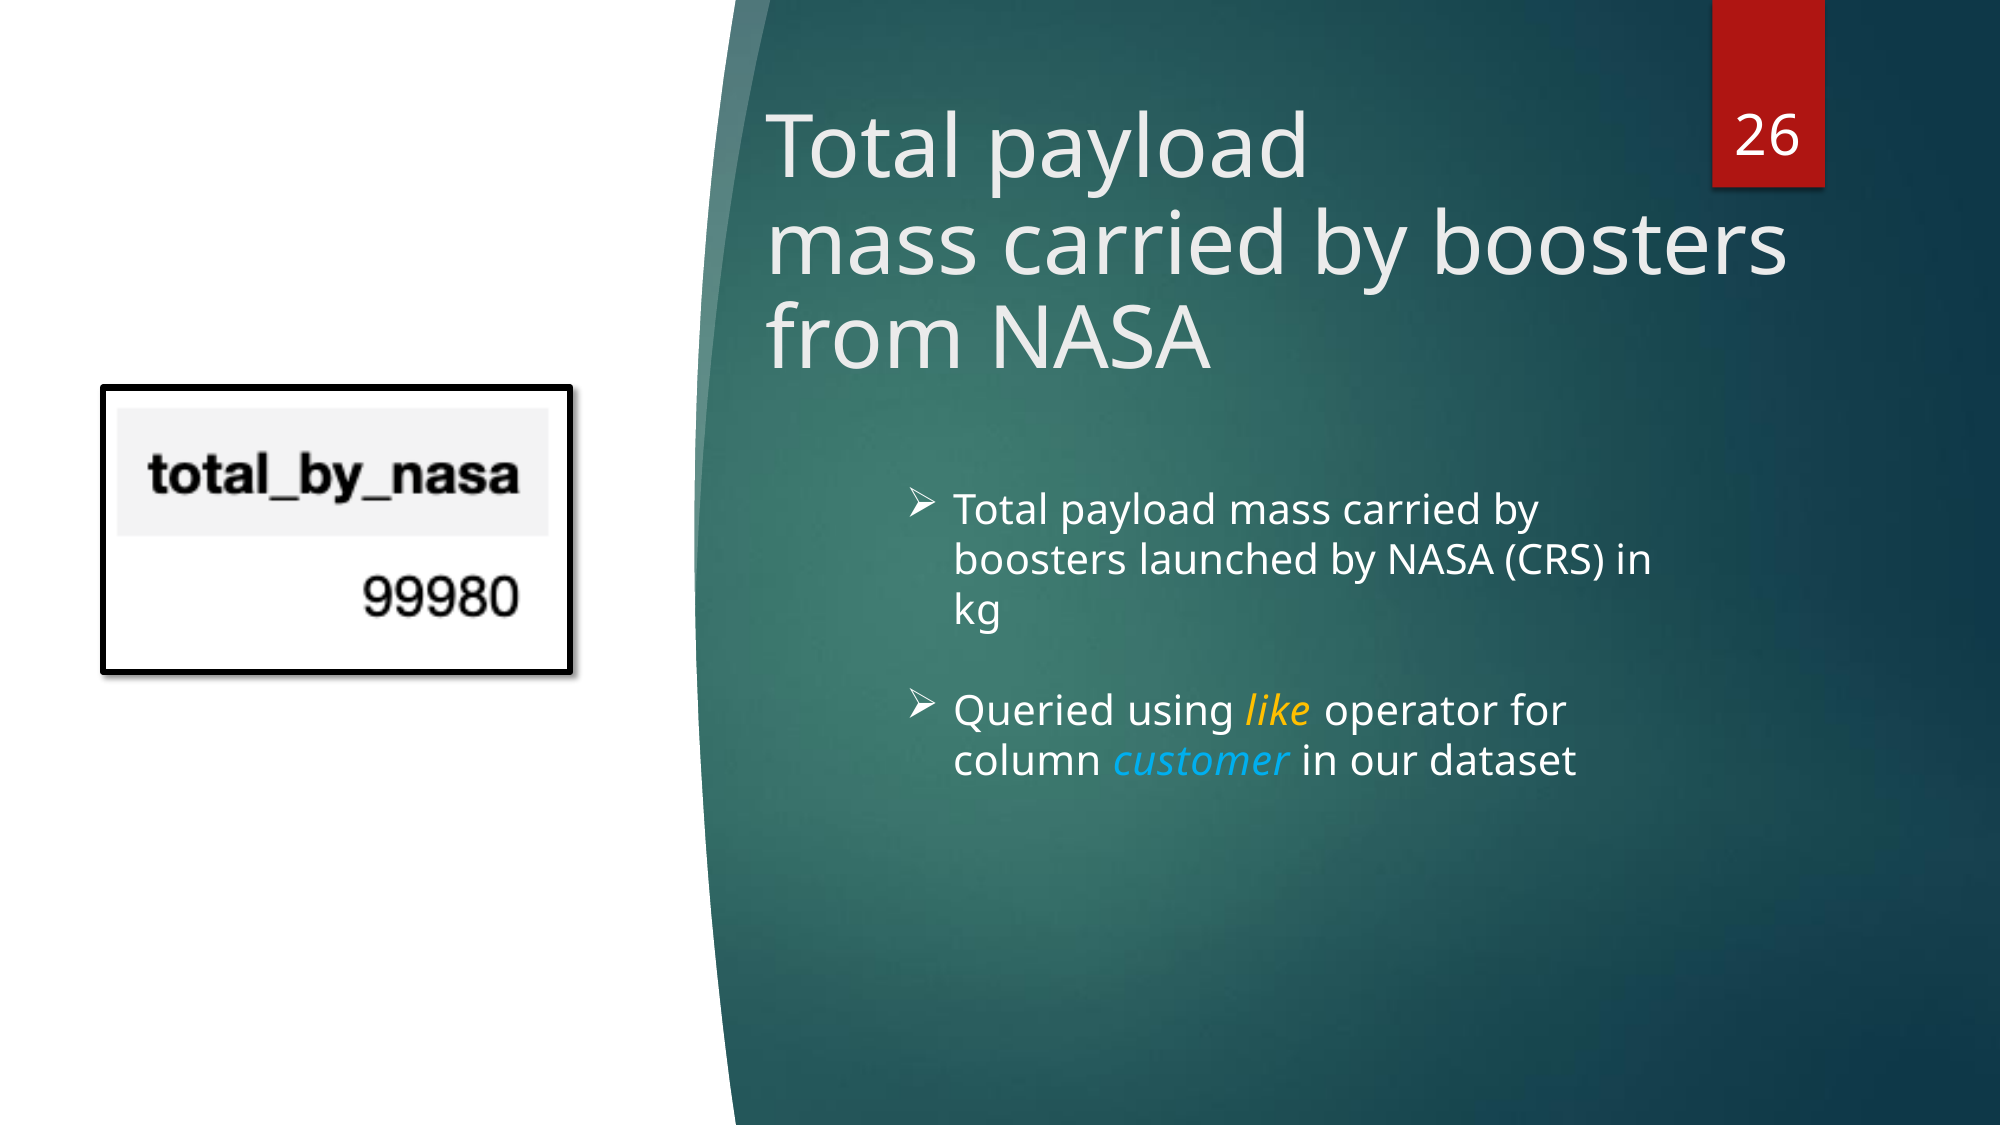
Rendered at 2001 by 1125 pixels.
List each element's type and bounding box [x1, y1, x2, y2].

text_box [771, 0, 2000, 1125]
text_box [0, 0, 771, 1125]
text_box [1704, 0, 1833, 200]
